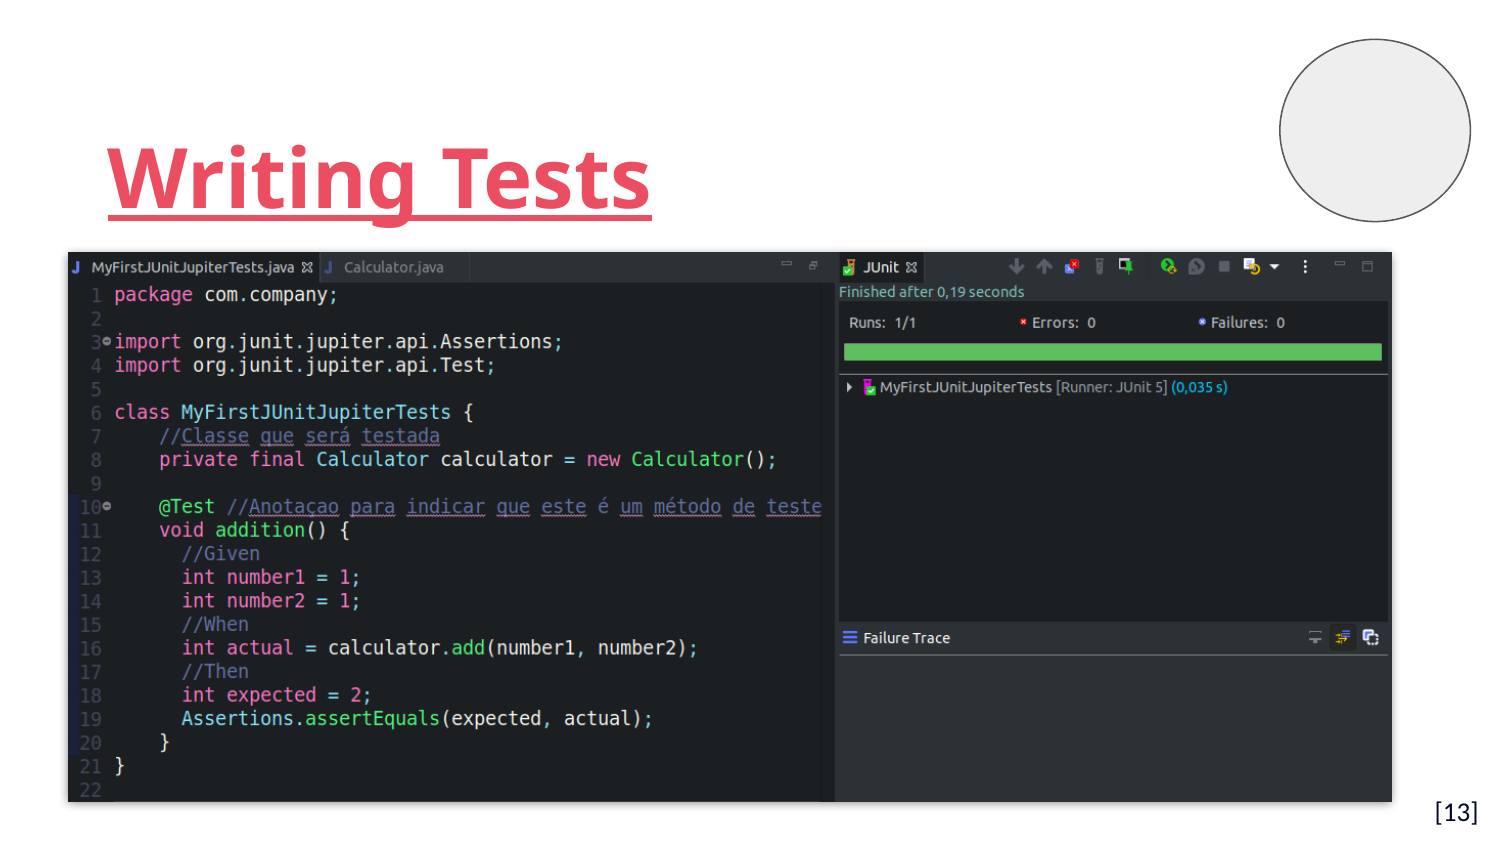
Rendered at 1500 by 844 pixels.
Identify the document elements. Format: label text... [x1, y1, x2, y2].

picture [68, 252, 1392, 802]
slide_number [13] [1403, 779, 1494, 844]
text_box Writing Tests [92, 104, 1408, 243]
text_box [1279, 39, 1471, 222]
